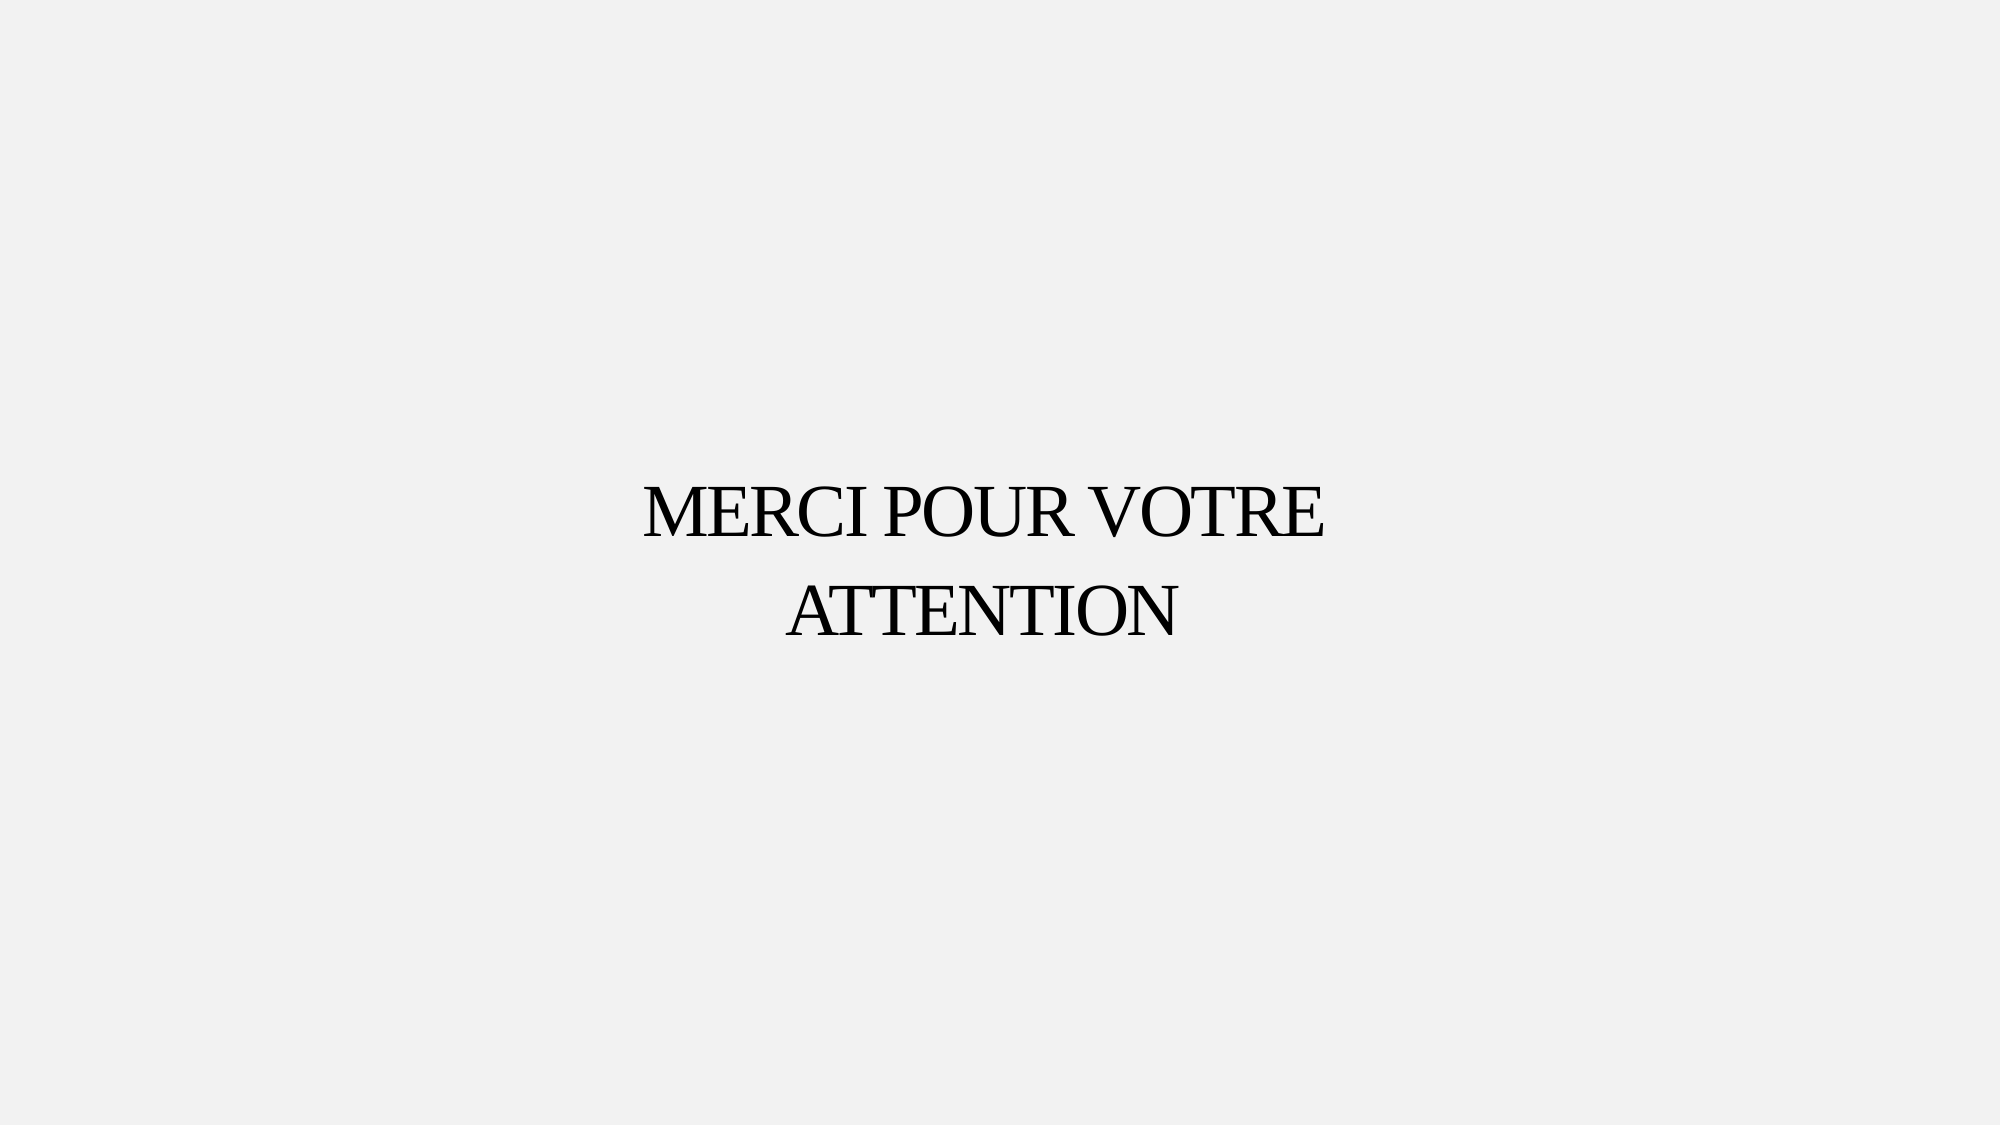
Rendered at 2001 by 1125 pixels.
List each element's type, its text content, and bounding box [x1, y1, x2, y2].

text_box MERCI POUR VOTRE ATTENTION [477, 450, 1587, 651]
